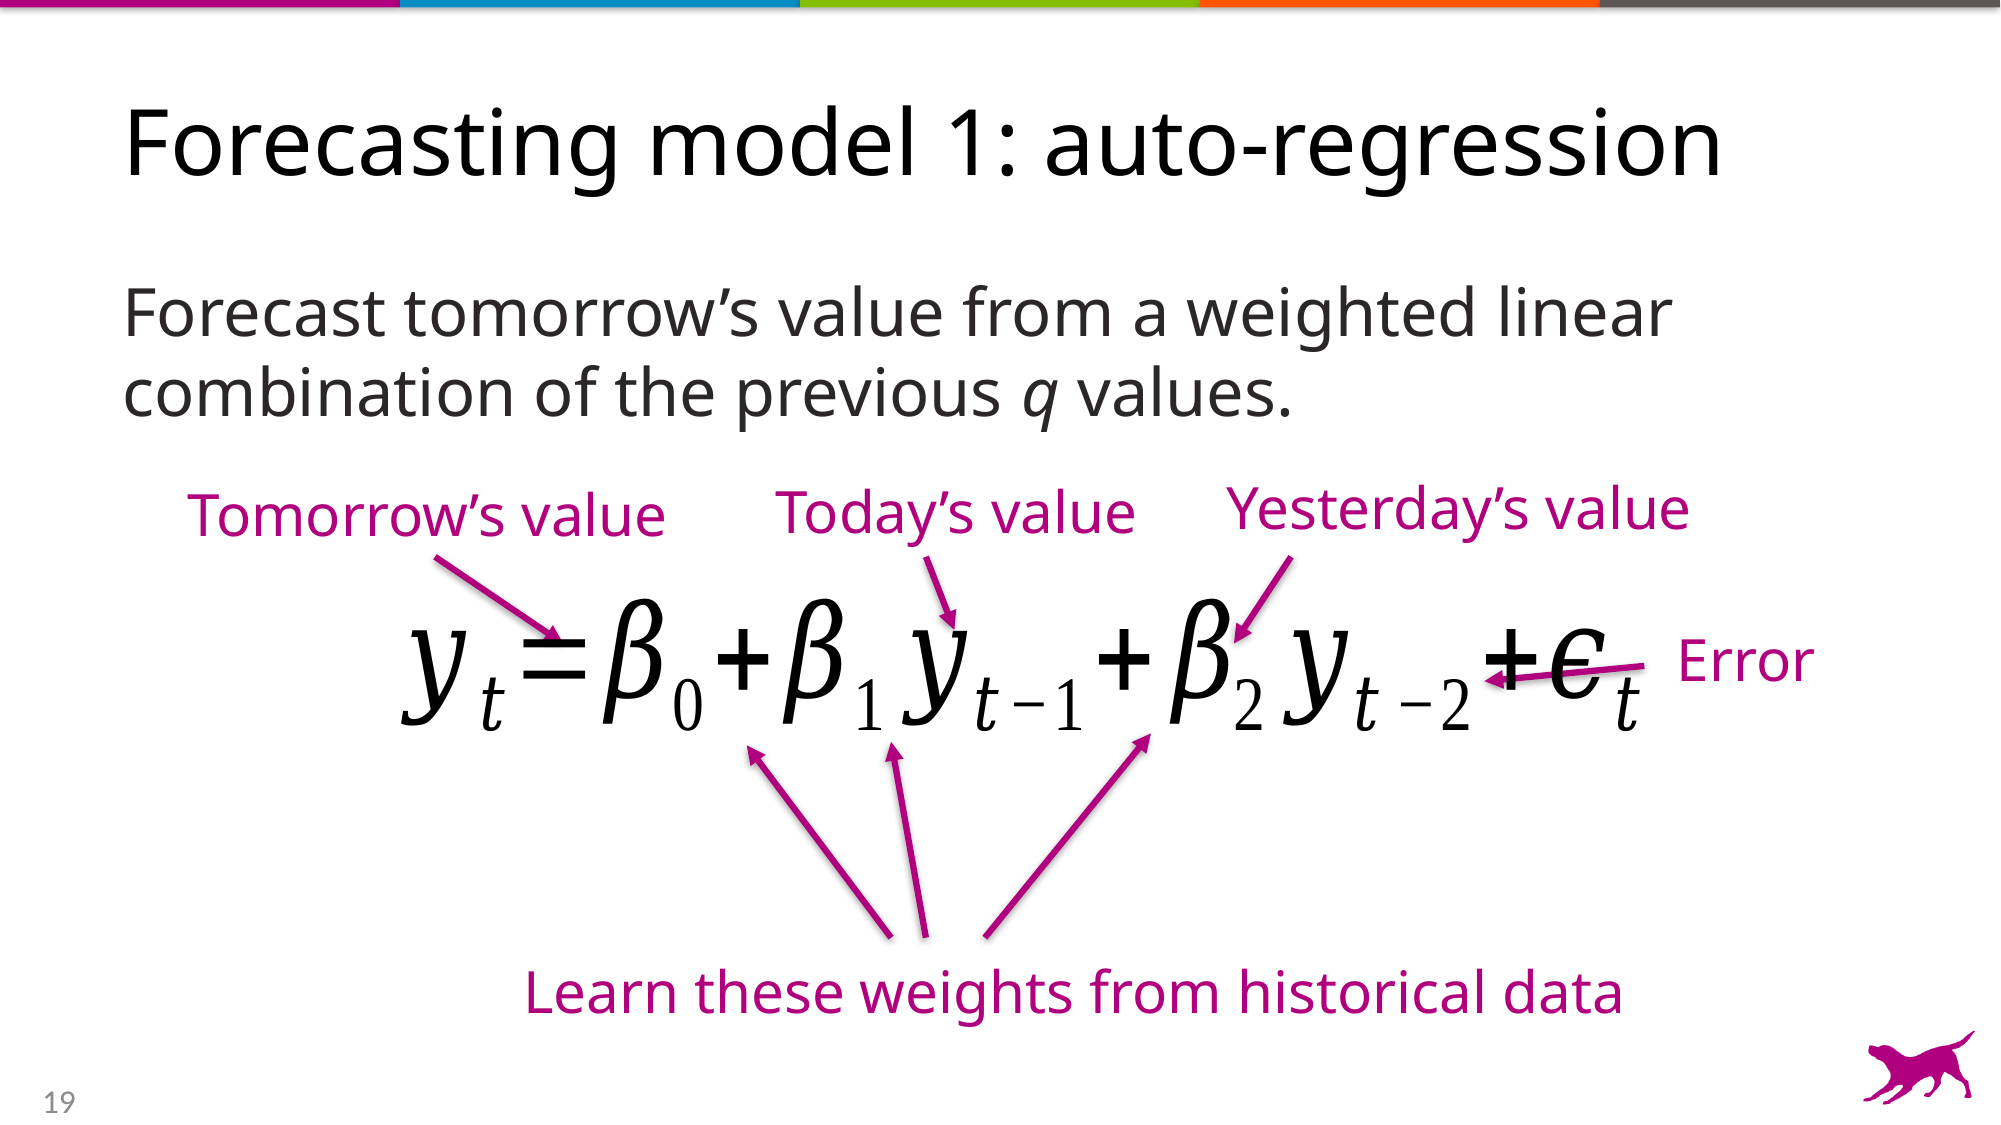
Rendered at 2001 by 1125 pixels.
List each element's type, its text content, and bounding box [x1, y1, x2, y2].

title Forecasting model 1: auto-regression [108, 45, 1908, 233]
text_box Error [1661, 582, 1827, 733]
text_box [434, 556, 564, 644]
text_box Today’s value [760, 434, 1126, 585]
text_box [925, 556, 955, 631]
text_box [1484, 665, 1645, 682]
picture [1860, 1028, 1979, 1106]
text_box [984, 733, 1152, 938]
list Forecast tomorrow’s value from a weighted linear combination of the previous q values. [107, 262, 1908, 458]
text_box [746, 745, 886, 938]
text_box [1233, 556, 1292, 644]
text_box Learn these weights from historical data [508, 914, 1490, 1065]
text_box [890, 741, 927, 938]
text_box [524, 406, 675, 557]
text_box Tomorrow’s value [172, 438, 625, 588]
text_box Yesterday’s value [1211, 430, 1673, 581]
